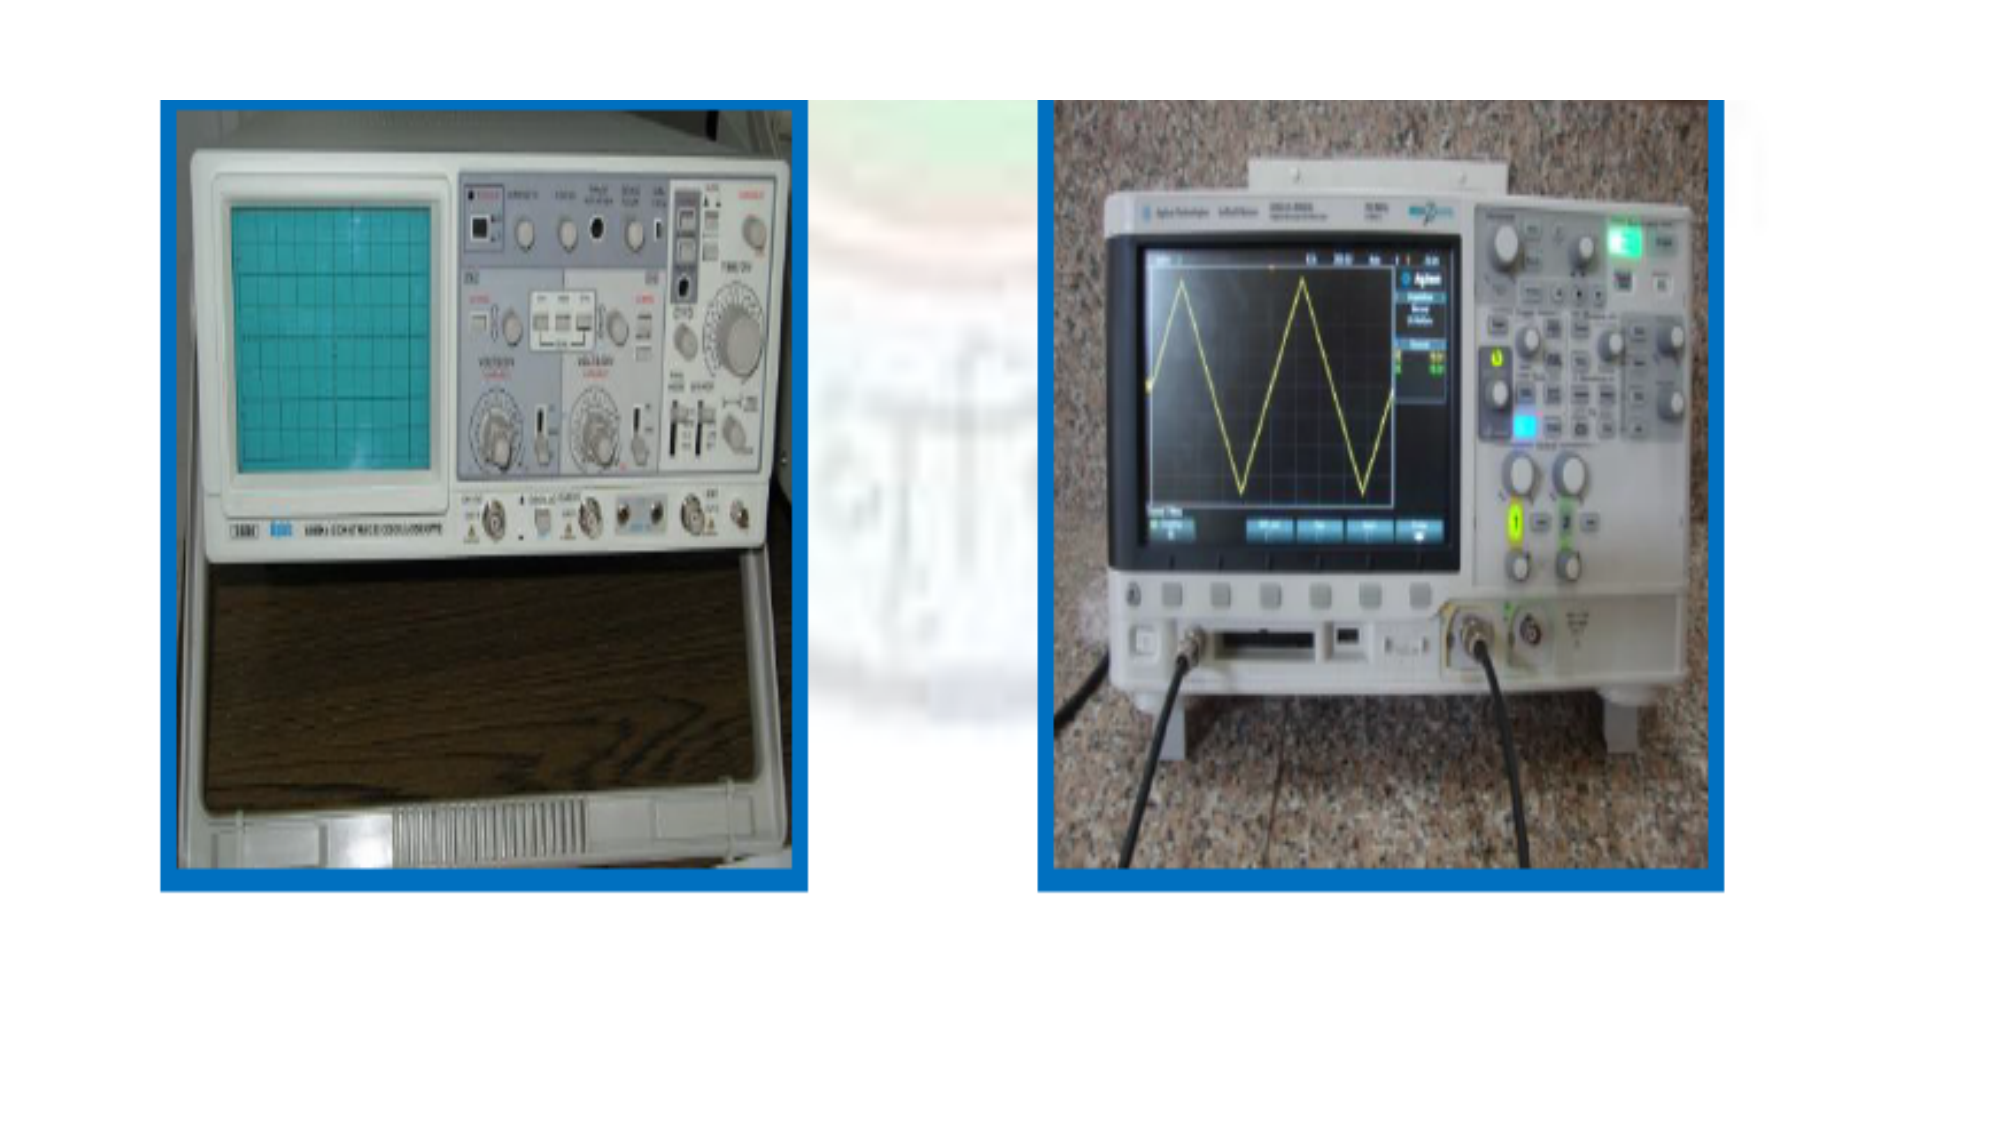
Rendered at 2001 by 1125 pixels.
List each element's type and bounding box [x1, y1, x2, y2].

picture [59, 100, 1863, 1048]
